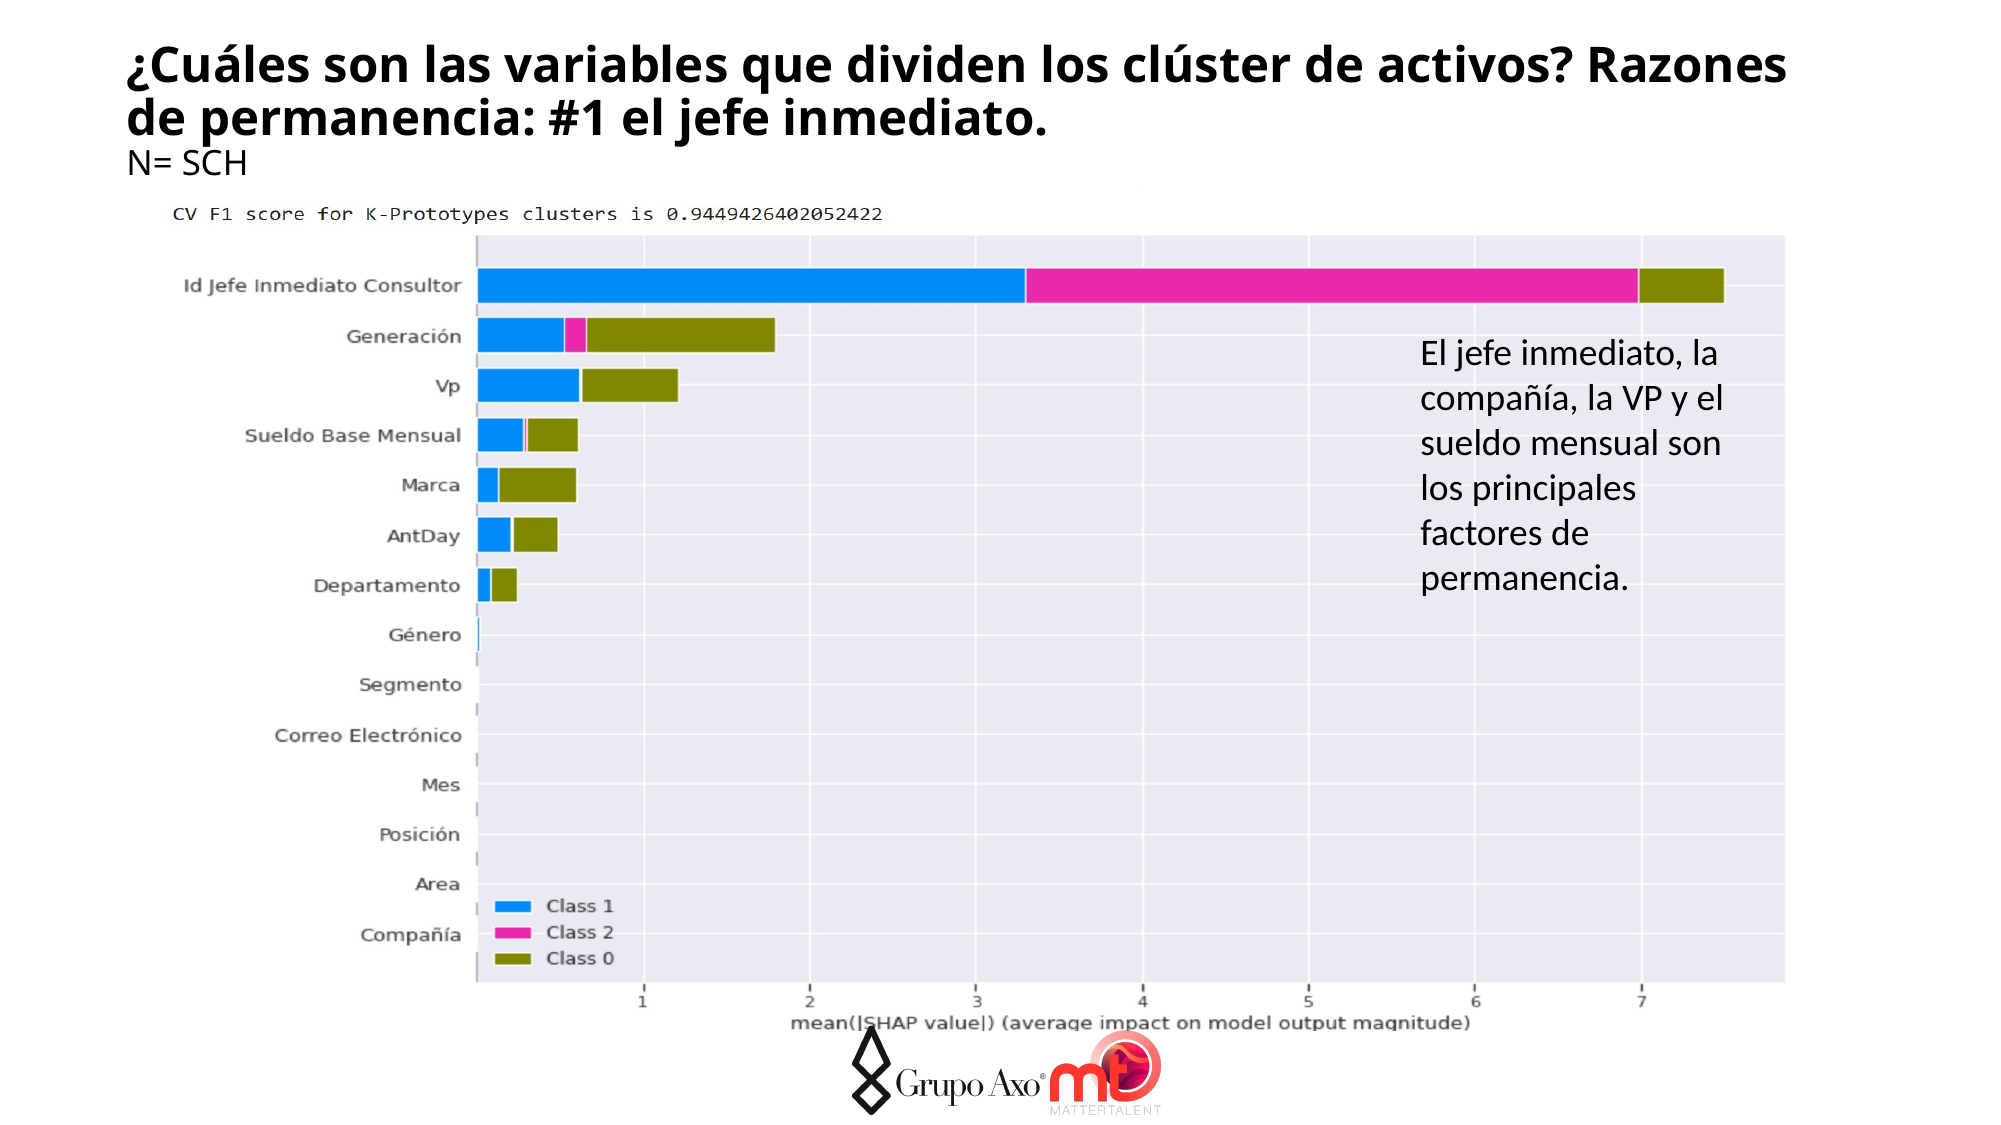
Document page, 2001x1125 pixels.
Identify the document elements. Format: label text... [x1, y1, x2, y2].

title ¿Cuáles son las variables que dividen los clúster de activos? Razones de permanencia: #1 el jefe inmediato. N= SCH [111, 31, 1837, 192]
picture [163, 191, 1830, 1119]
